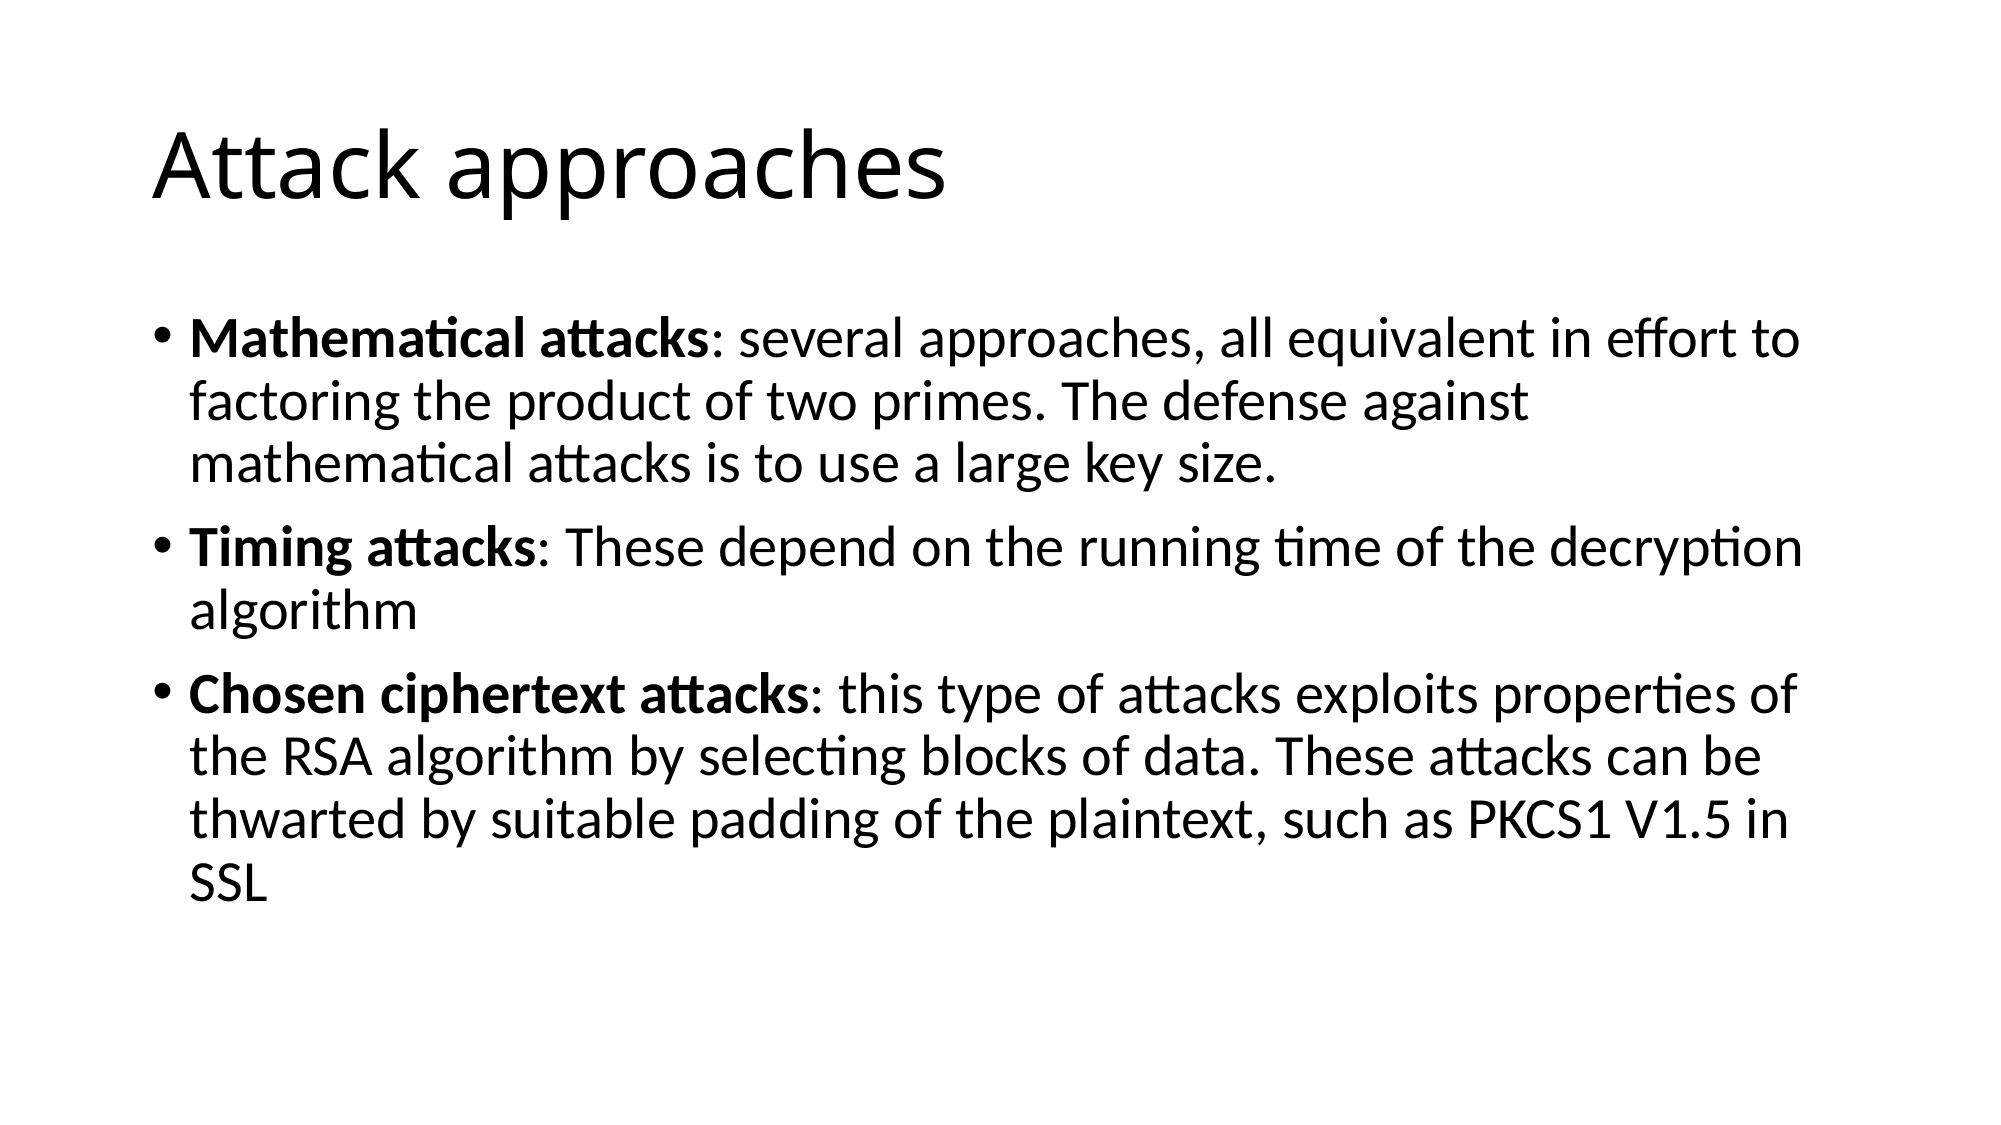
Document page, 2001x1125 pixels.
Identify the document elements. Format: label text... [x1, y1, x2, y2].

title Attack approaches [137, 59, 1863, 278]
list Mathematical attacks: several approaches, all equivalent in effort to factoring the product of two primes. The defense against mathematical attacks is to use a large key size. Timing attacks: These depend on the running time of the decryption algorithm Chosen ciphertext attacks: this type of attacks exploits properties of the RSA algorithm by selecting blocks of data. These attacks can be thwarted by suitable padding of the plaintext, such as PKCS1 V1.5 in SSL [137, 299, 1863, 1014]
